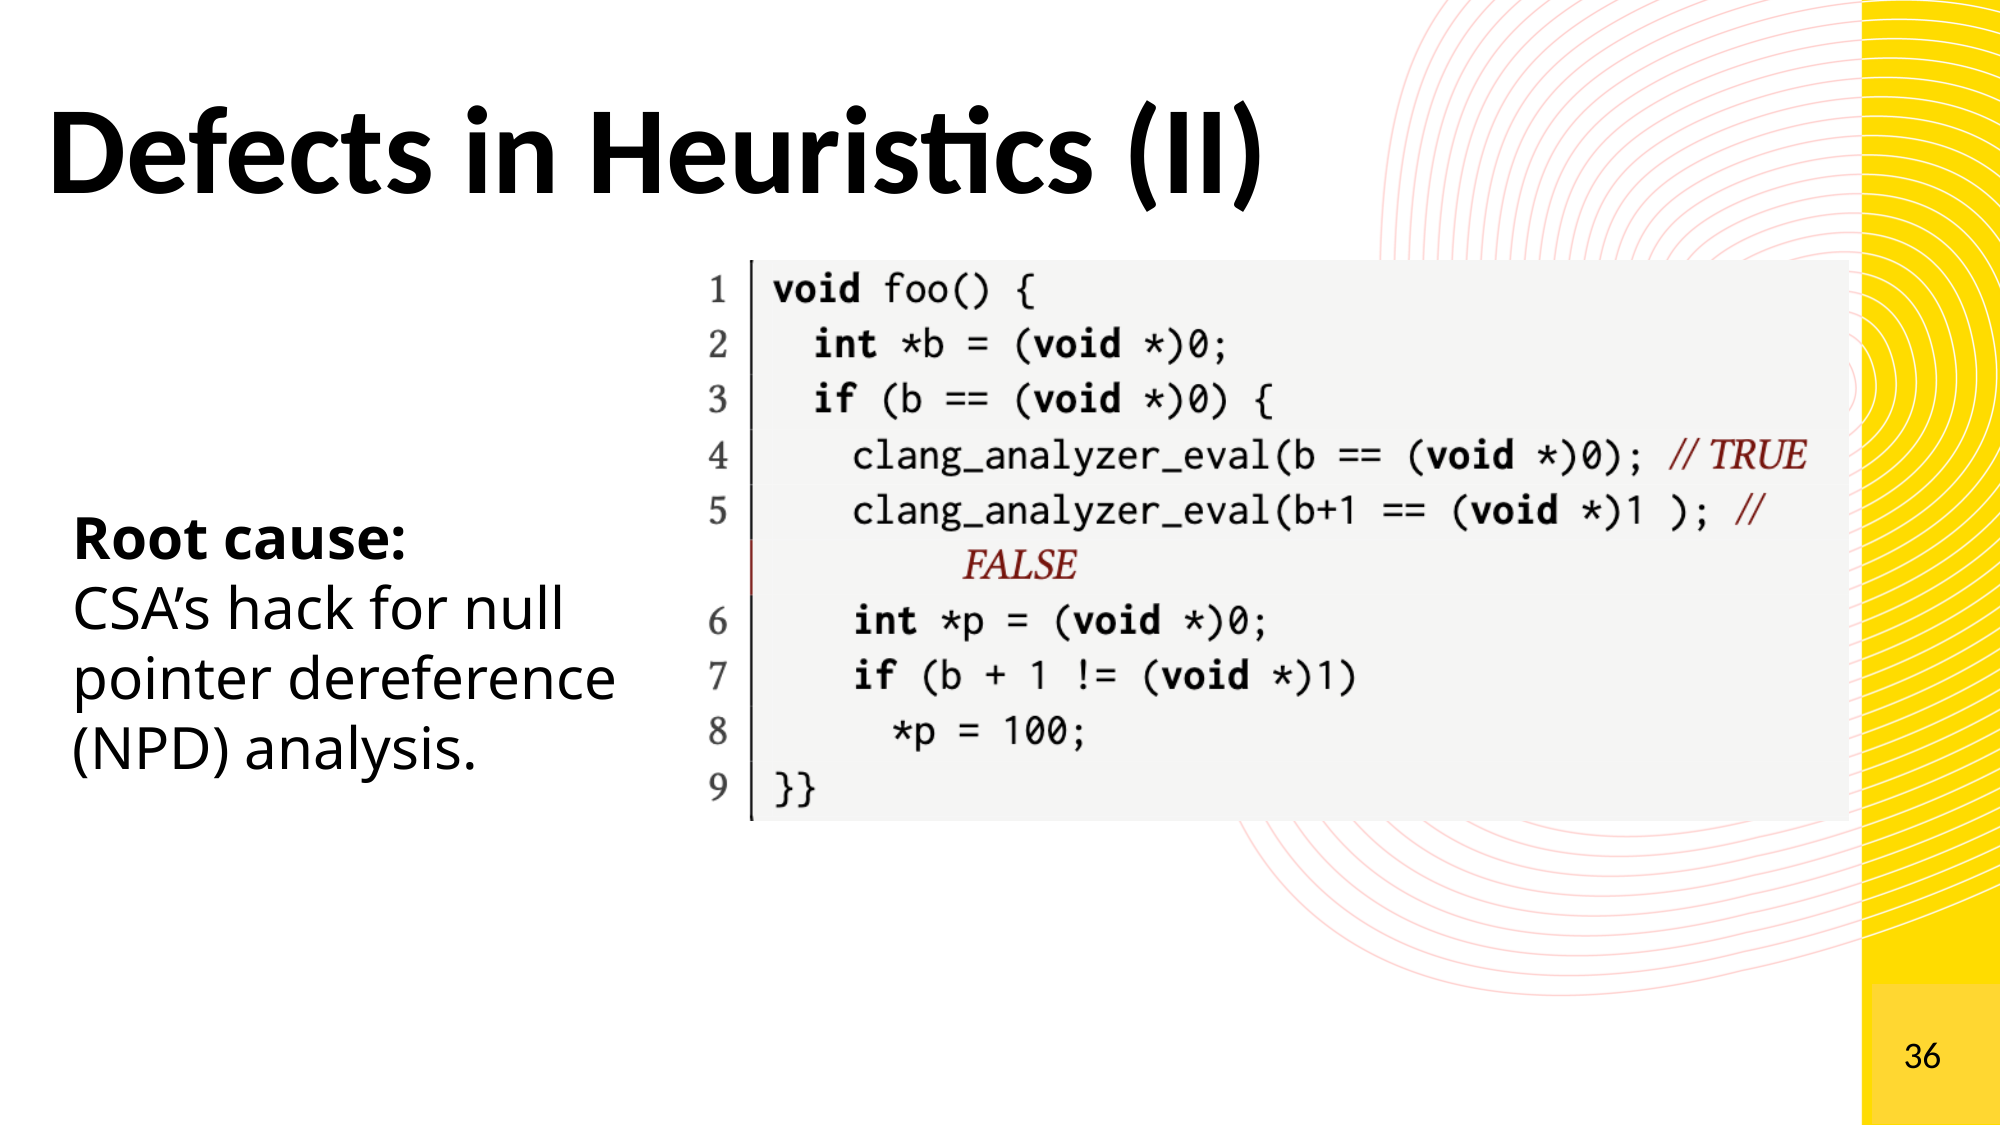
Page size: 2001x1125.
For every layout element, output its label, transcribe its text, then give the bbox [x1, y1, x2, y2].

picture [55, 0, 2000, 1125]
list Defects in Heuristics (II) [47, 85, 1307, 261]
text_box Root cause: CSA’s hack for null pointer dereference (NPD) analysis. [57, 334, 710, 949]
